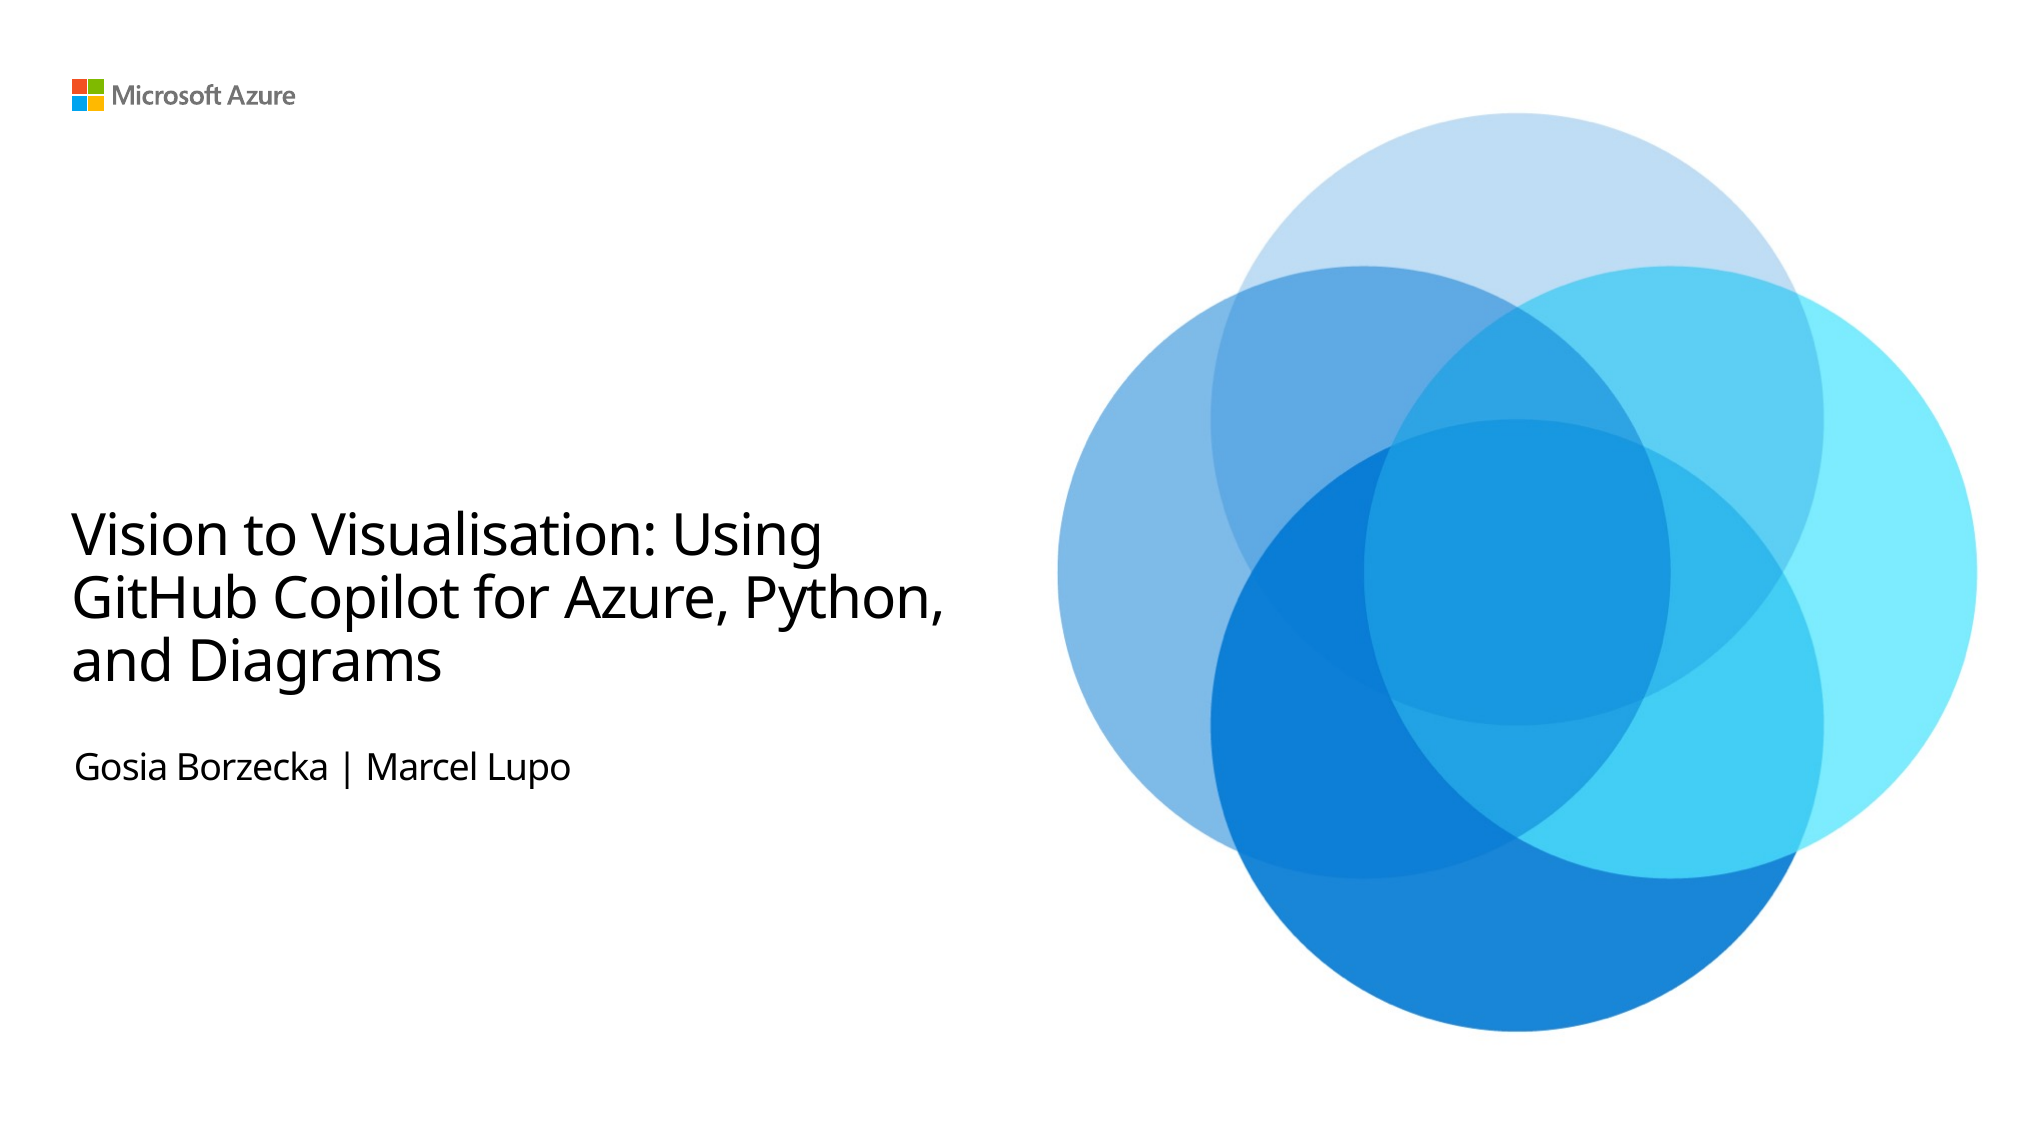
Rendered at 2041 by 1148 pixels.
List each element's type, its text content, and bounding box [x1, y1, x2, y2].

picture [1051, 34, 1987, 1107]
title Vision to Visualisation: Using GitHub Copilot for Azure, Python, and Diagrams [71, 423, 981, 724]
list Gosia Borzecka | Marcel Lupo [74, 727, 980, 804]
